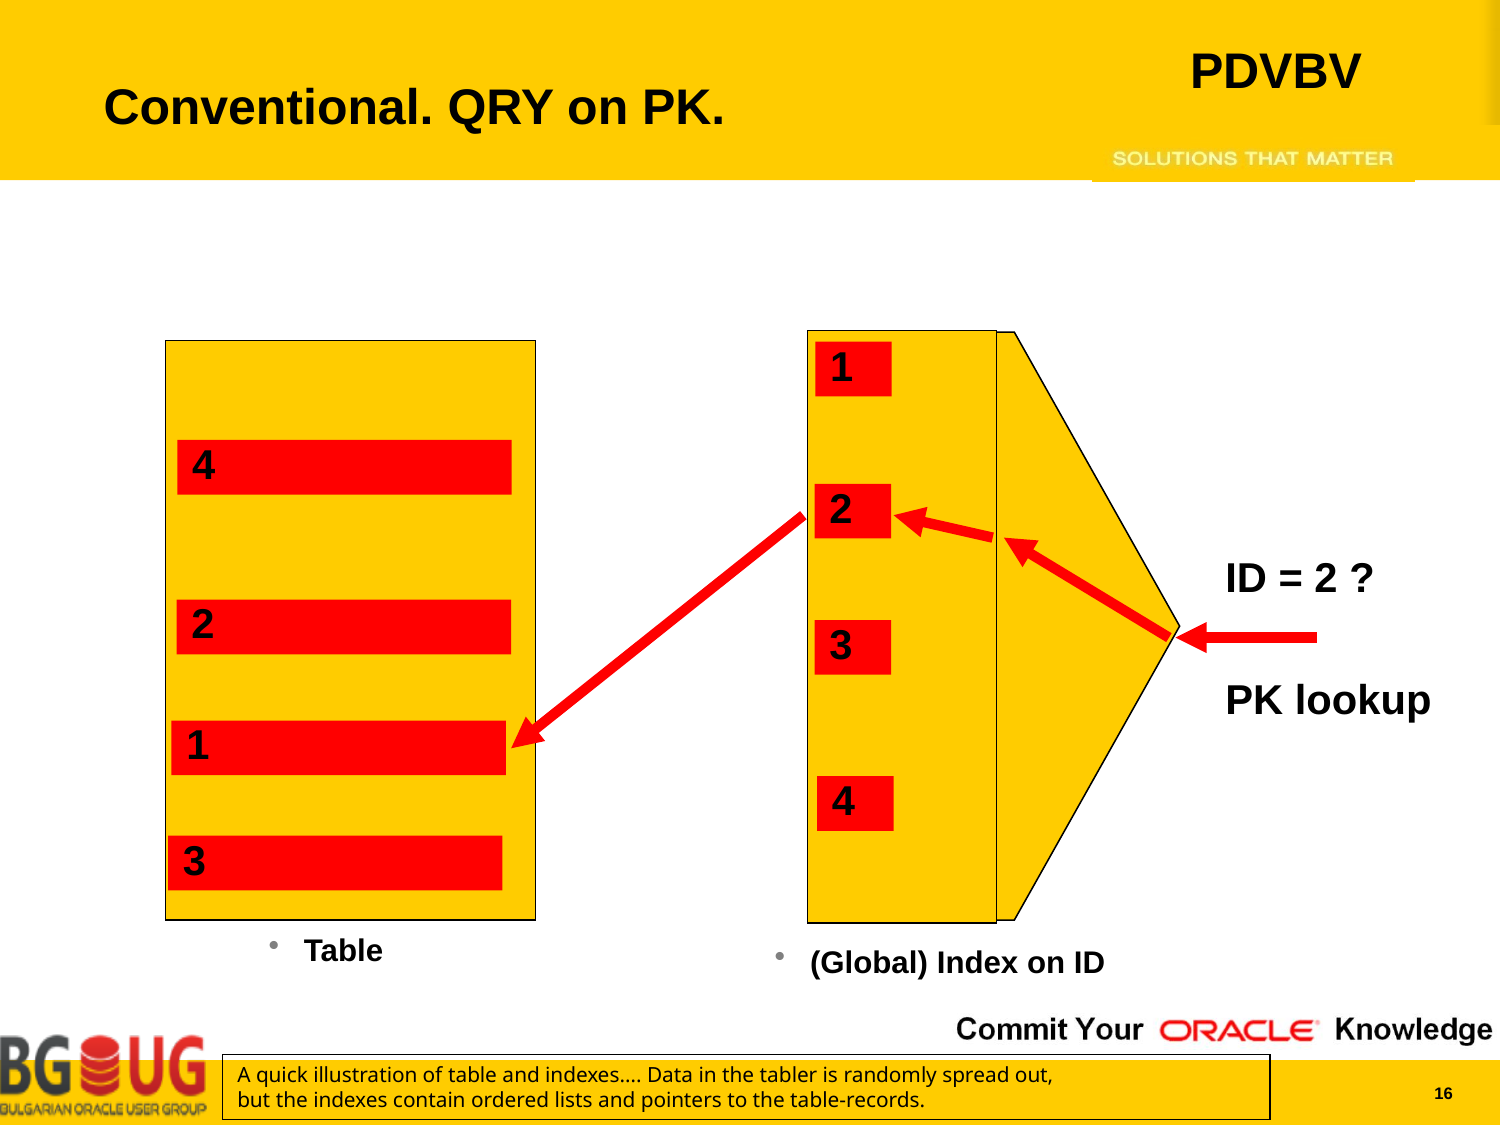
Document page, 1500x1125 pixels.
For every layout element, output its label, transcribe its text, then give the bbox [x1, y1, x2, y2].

picture [1160, 0, 1500, 125]
picture [1092, 137, 1415, 182]
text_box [510, 514, 804, 749]
text_box ID = 2 ? PK lookup [1210, 553, 1471, 730]
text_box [158, 339, 536, 976]
title Conventional. QRY on PK. [88, 58, 1064, 151]
picture [952, 1011, 1500, 1050]
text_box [1003, 537, 1170, 638]
picture [0, 1034, 207, 1121]
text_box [893, 514, 993, 538]
slide_number 16 [1409, 1074, 1468, 1100]
text_box A quick illustration of table and indexes…. Data in the tabler is randomly spread out, but the indexes contain ordered lists and pointers to the table-records. [222, 1054, 1271, 1120]
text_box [706, 330, 1180, 988]
